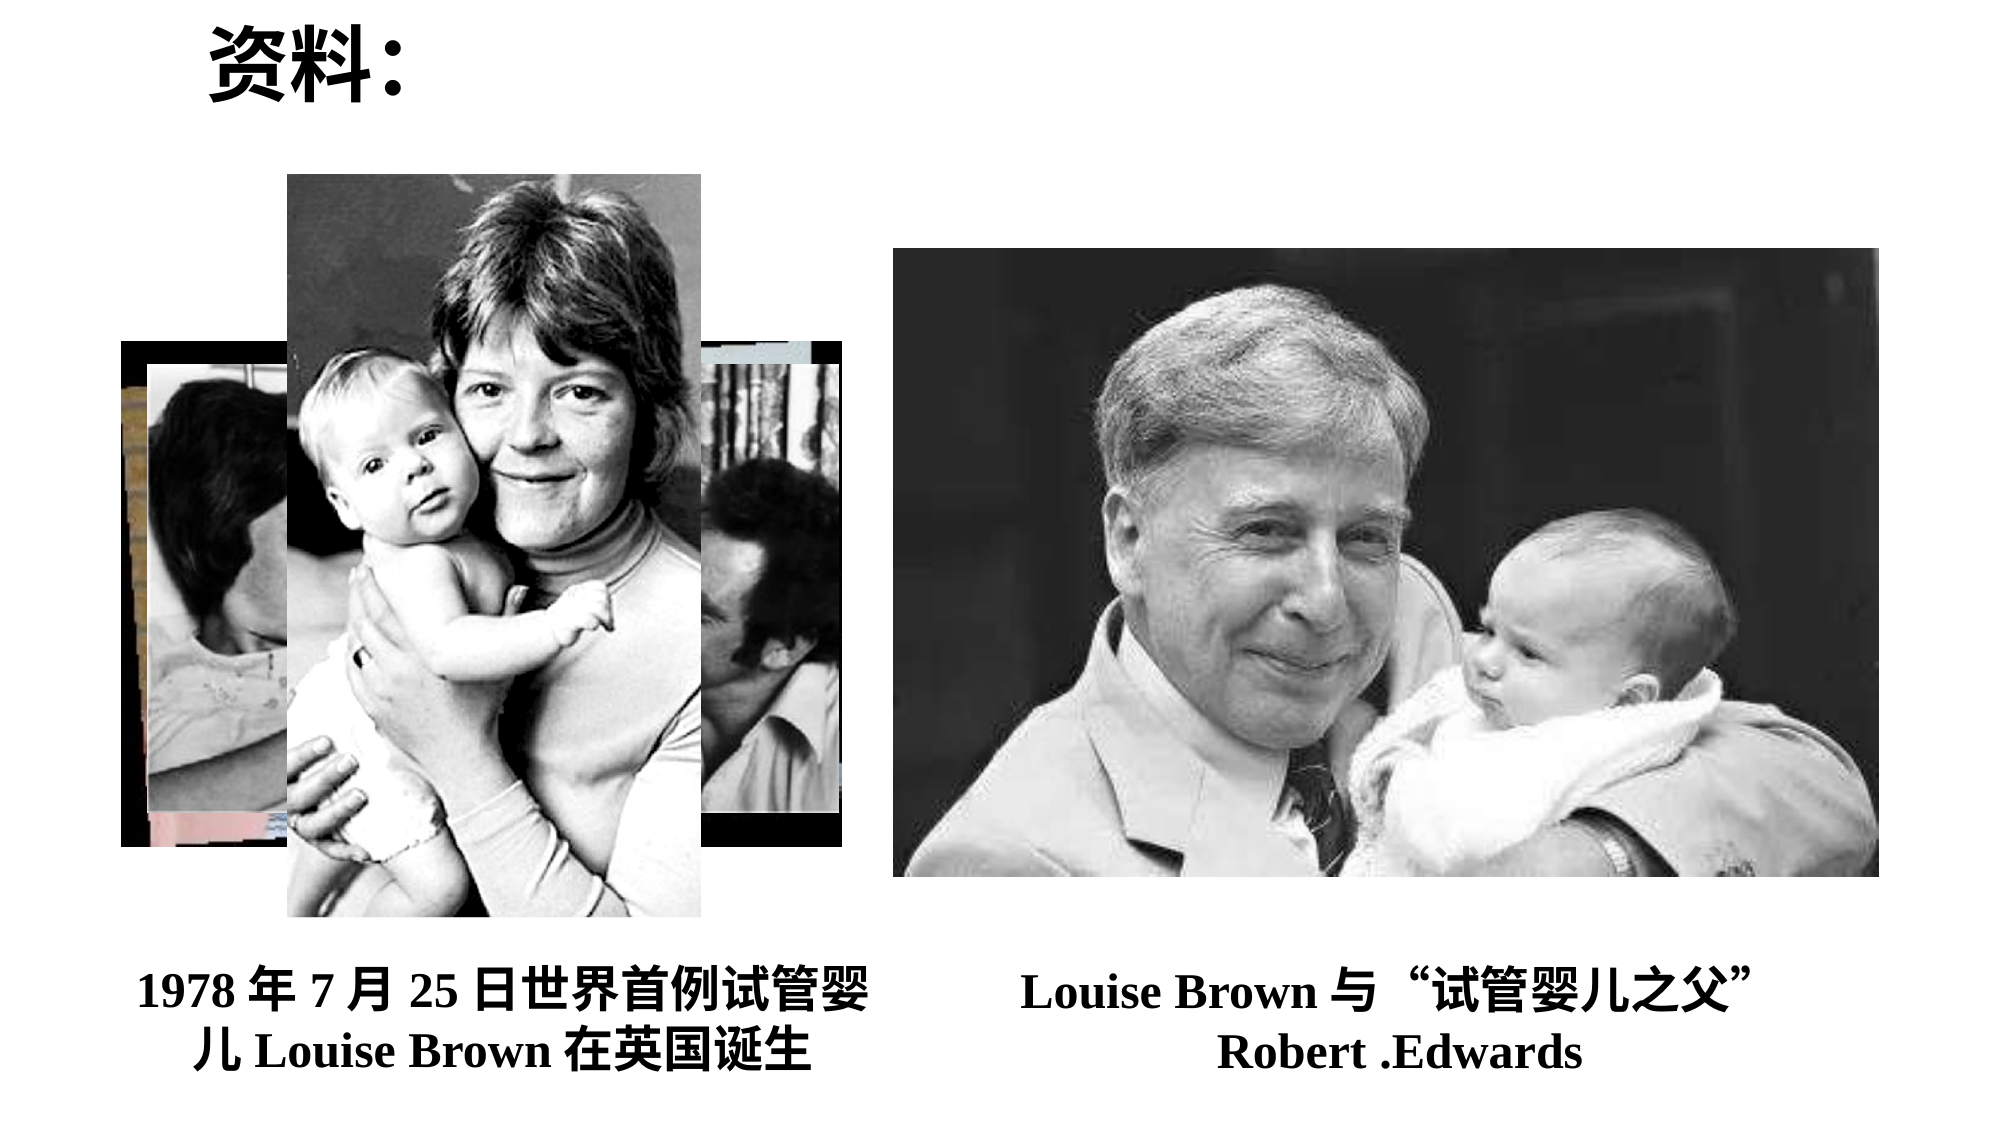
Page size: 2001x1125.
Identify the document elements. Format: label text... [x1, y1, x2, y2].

picture [121, 174, 842, 920]
text_box 资料： [191, 4, 559, 120]
text_box Louise Brown与“试管婴儿之父” Robert .Edwards [868, 951, 1932, 1086]
picture [893, 248, 1879, 877]
text_box 1978年7月25日世界首例试管婴儿Louise Brown在英国诞生 [112, 950, 894, 1086]
